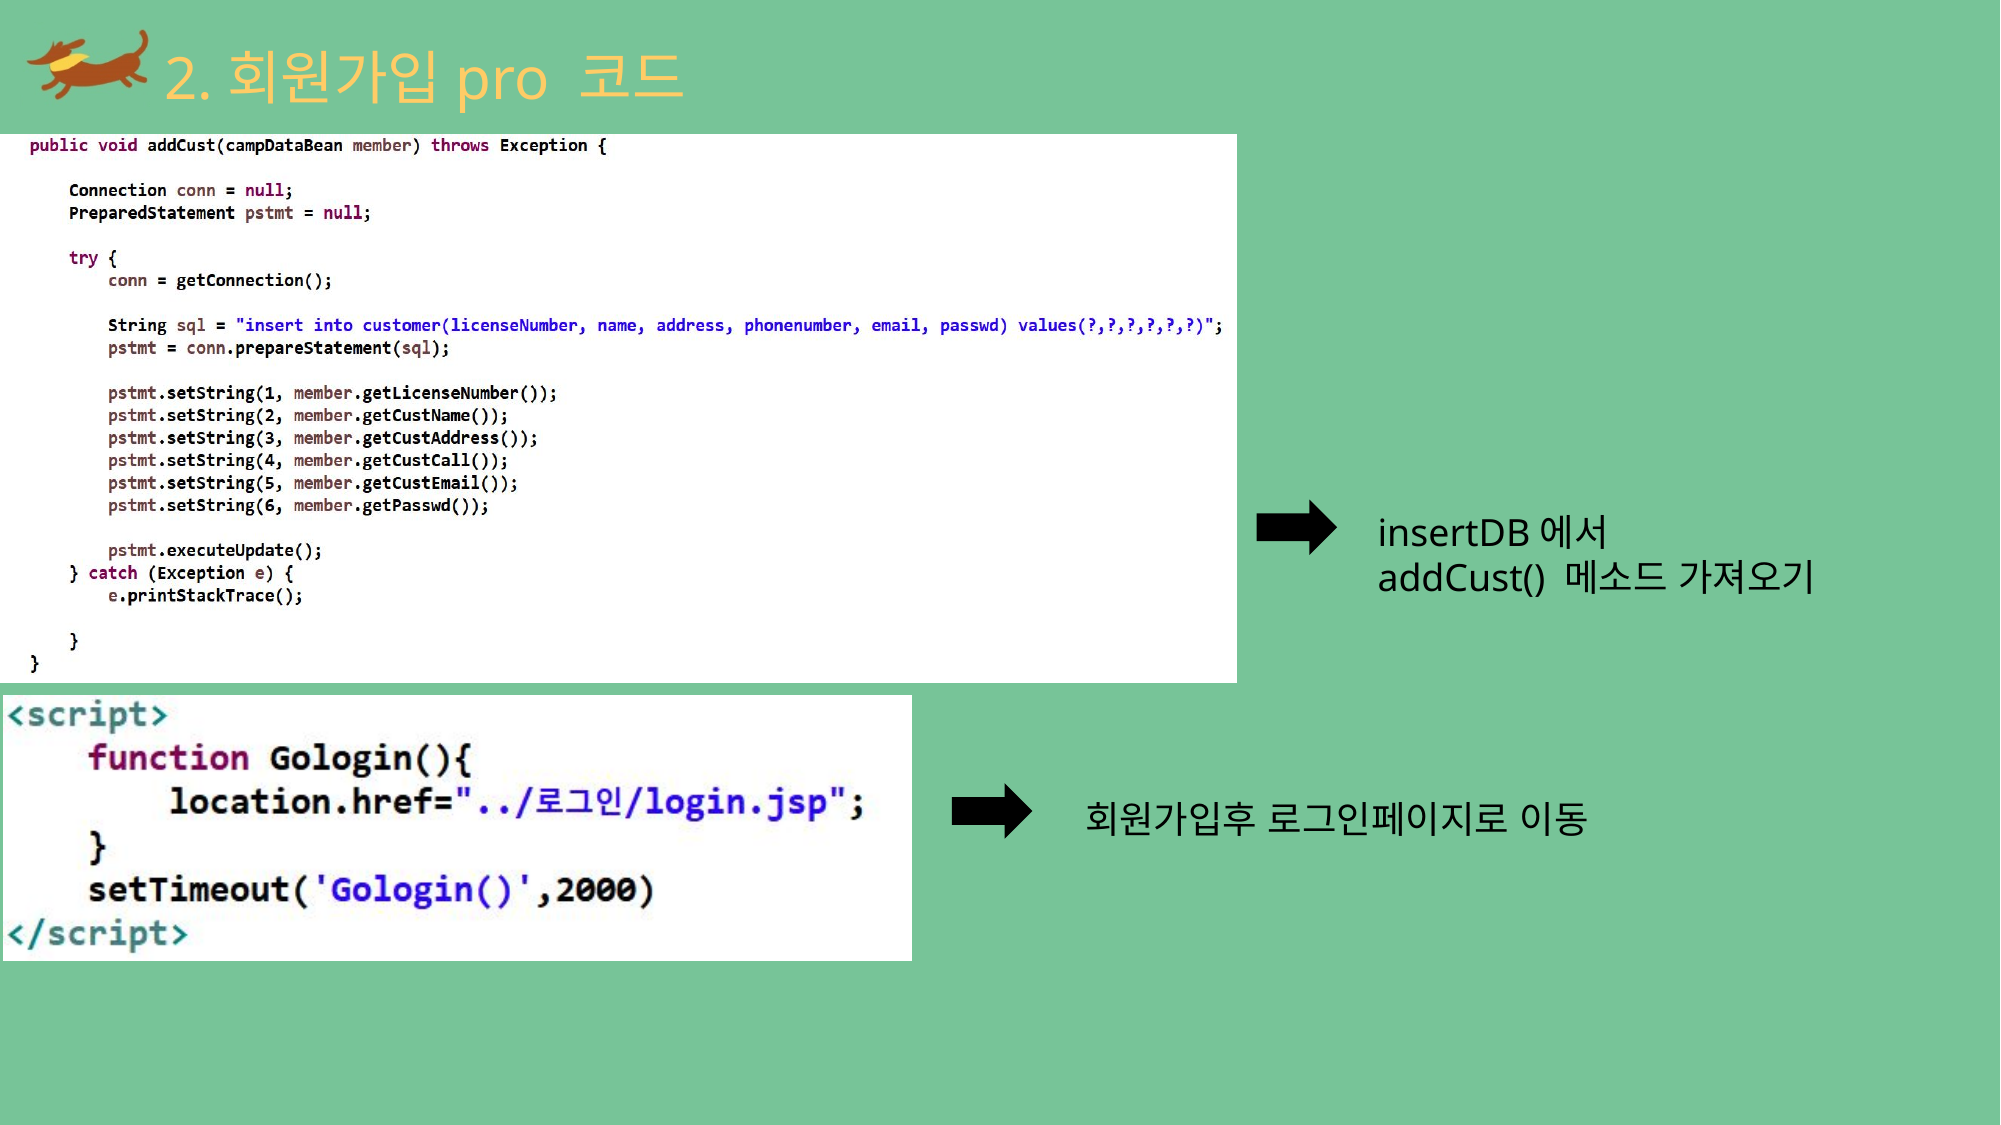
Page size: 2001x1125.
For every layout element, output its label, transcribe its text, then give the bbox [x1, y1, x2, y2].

picture [3, 695, 912, 961]
picture [20, 22, 150, 107]
text_box 회원가입후 로그인페이지로 이동 [1070, 788, 1604, 849]
picture [0, 134, 1237, 684]
text_box [950, 780, 1034, 842]
text_box insertDB에서 addCust() 메소드 가져오기 [1362, 501, 1832, 607]
text_box [1255, 497, 1339, 558]
text_box 2.회원가입pro 코드 [149, 34, 765, 119]
